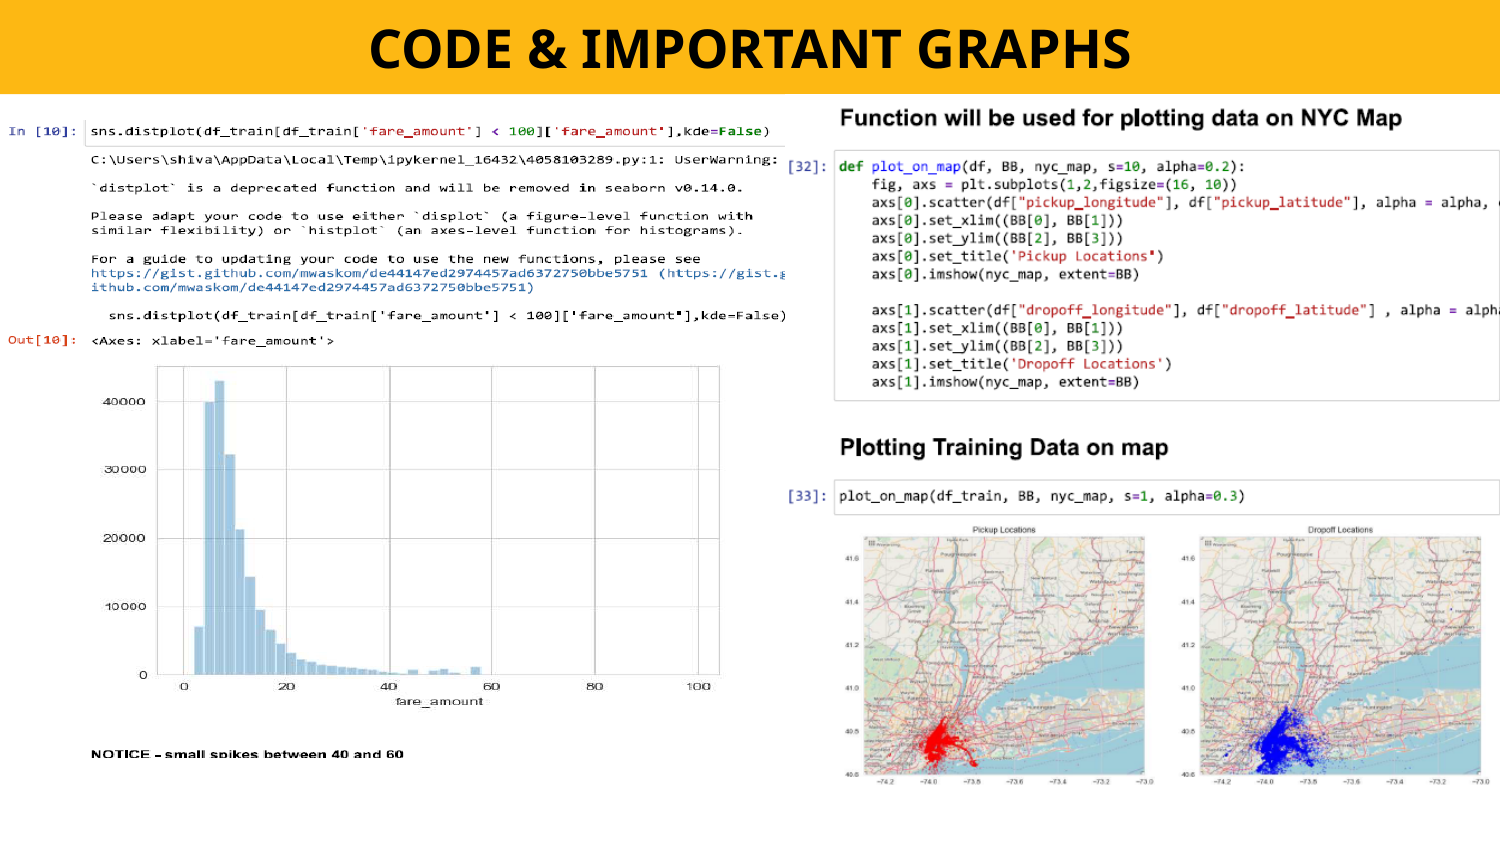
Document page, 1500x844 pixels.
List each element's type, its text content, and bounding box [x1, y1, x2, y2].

title CODE & IMPORTANT GRAPHS [0, 0, 1500, 95]
picture [0, 93, 1500, 826]
